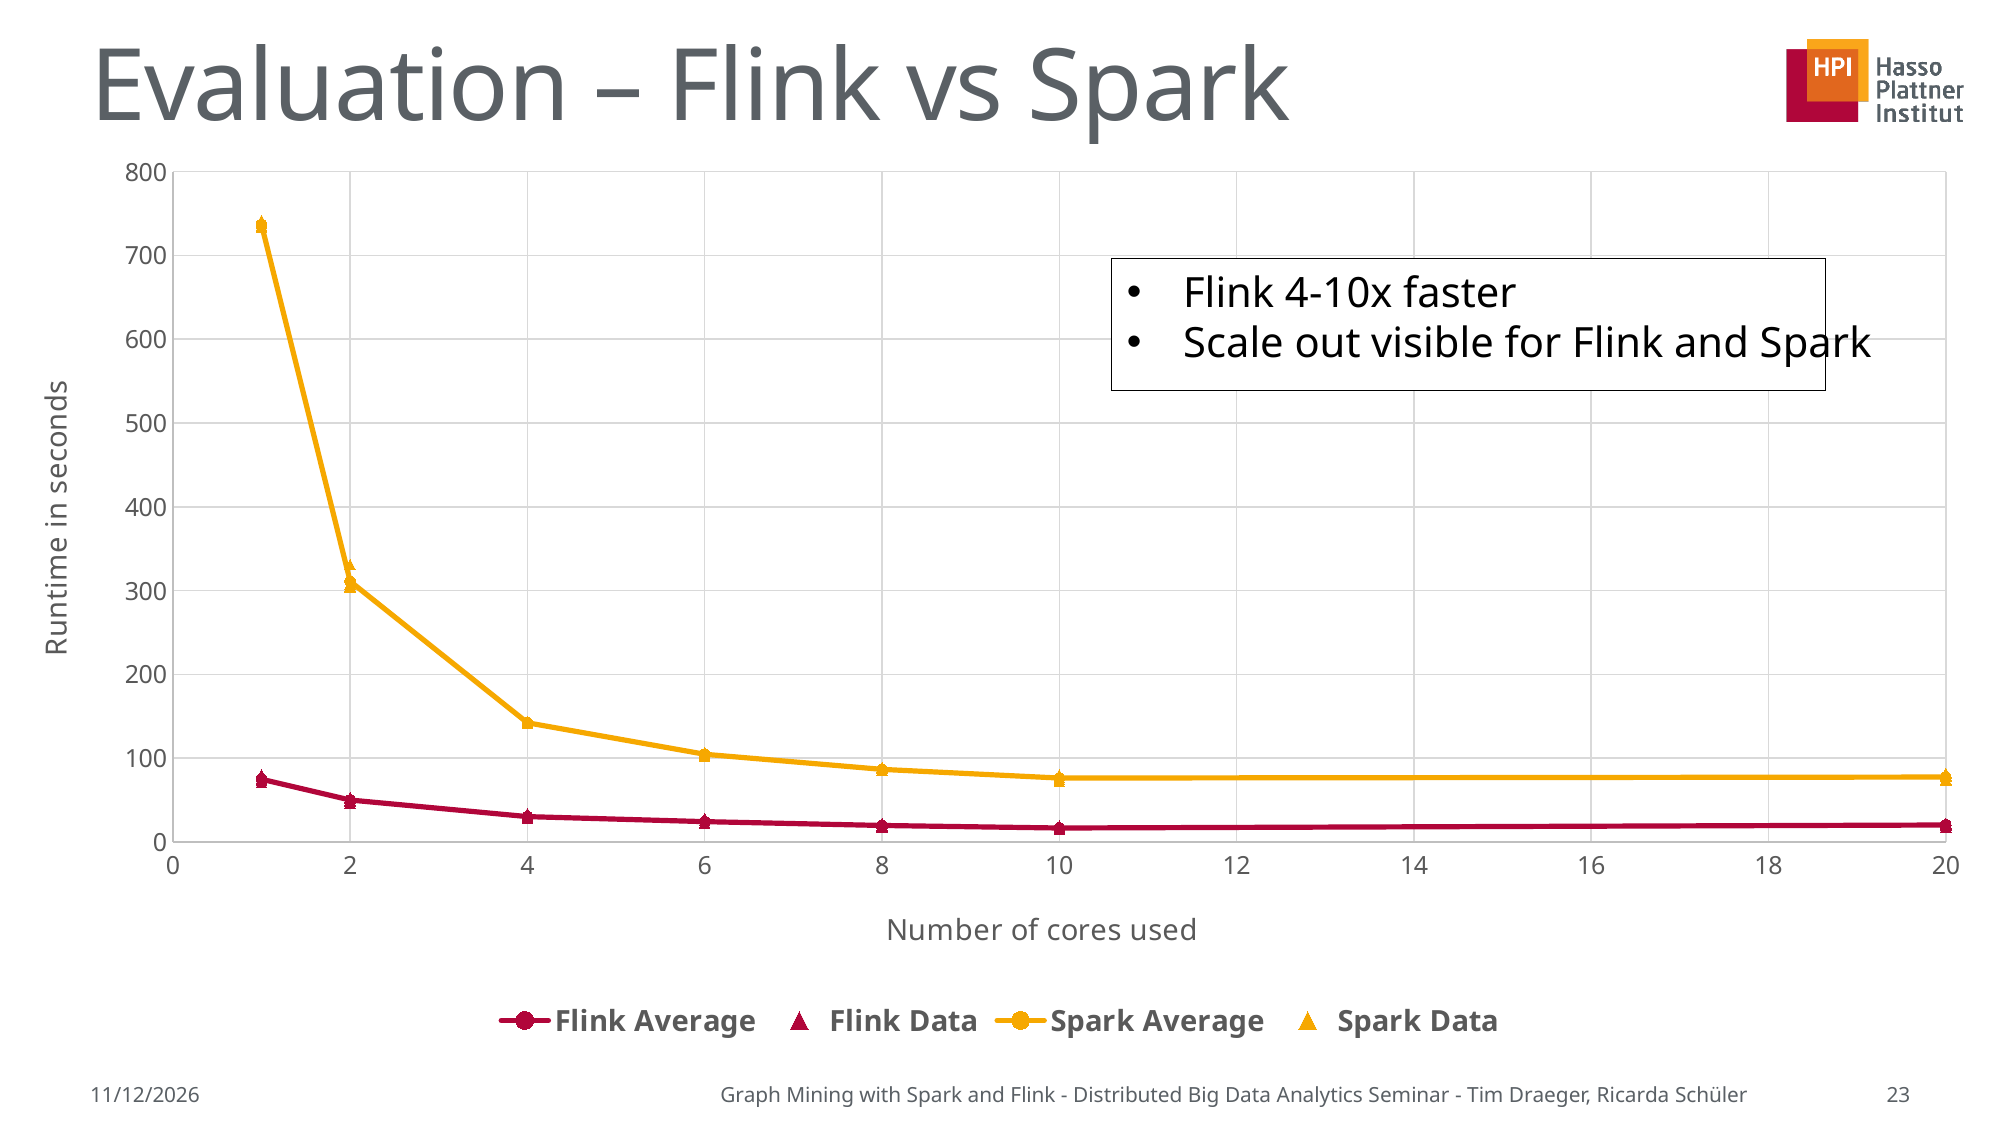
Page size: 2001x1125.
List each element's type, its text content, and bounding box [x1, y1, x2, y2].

chart [0, 135, 2000, 1048]
slide_number 23 [1768, 1065, 1926, 1125]
footer Graph Mining with Spark and Flink - Distributed Big Data Analytics Seminar - Tim Draeger, Ricarda Schüler [238, 1065, 1763, 1125]
title Evaluation – Flink vs Spark [75, 0, 1732, 131]
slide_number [75, 1065, 233, 1125]
picture [1784, 35, 1966, 124]
